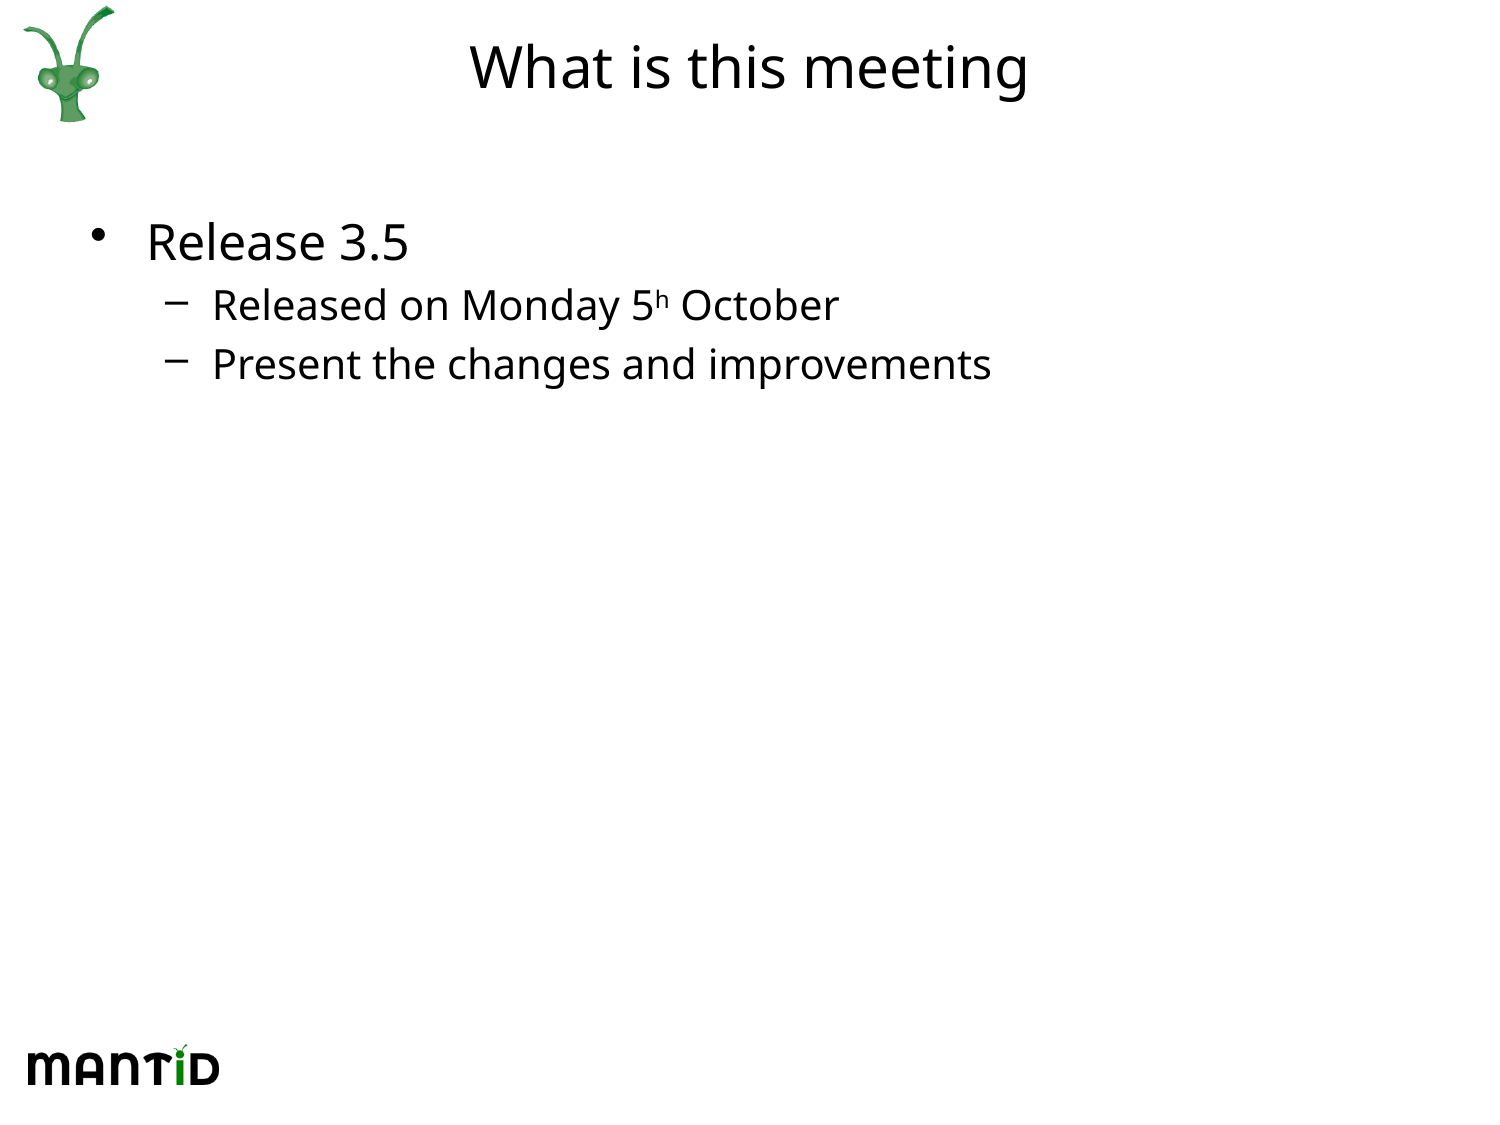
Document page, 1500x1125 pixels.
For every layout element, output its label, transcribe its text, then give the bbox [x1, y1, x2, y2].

list Release 3.5 Released on Monday 5h October Present the changes and improvements [75, 203, 1425, 894]
picture [0, 0, 75, 127]
title What is this meeting [75, 0, 1425, 160]
picture [28, 1044, 219, 1085]
